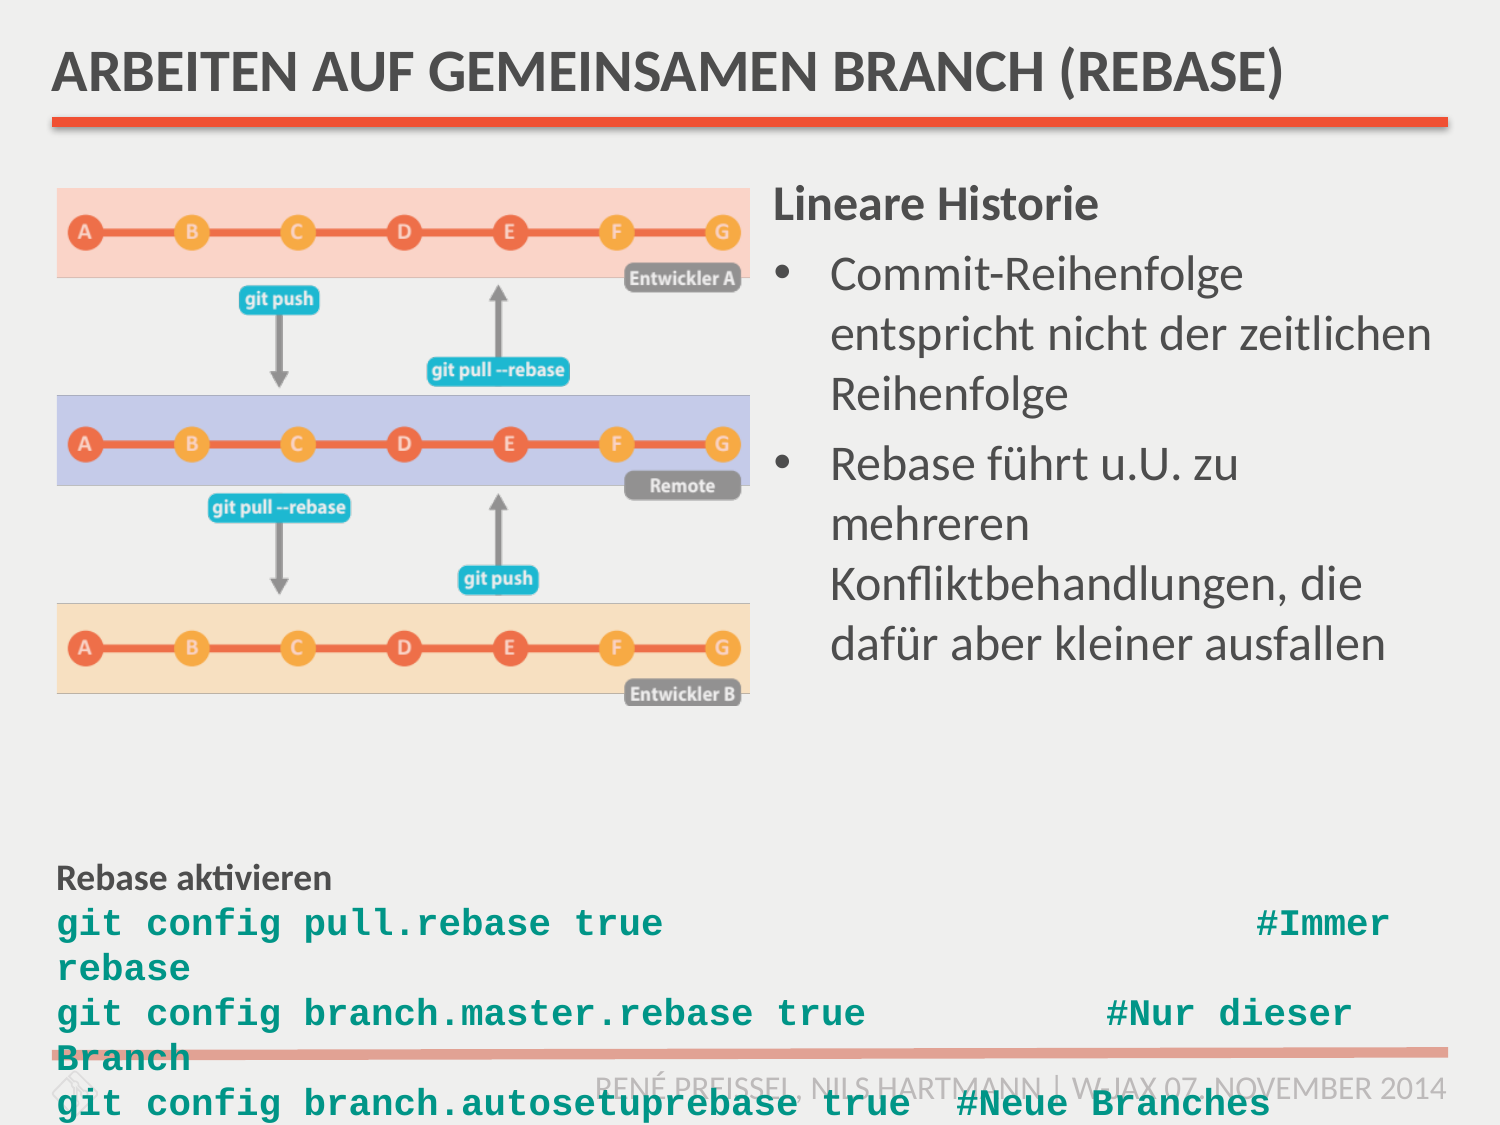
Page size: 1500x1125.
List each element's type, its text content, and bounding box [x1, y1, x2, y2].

text_box Rebase aktivieren git config pull.rebase true #Immer rebase git config branch.master.rebase true #Nur dieser Branch git config branch.autosetuprebase true #Neue Branches [41, 845, 1438, 1125]
list Lineare Historie Commit-Reihenfolge entspricht nicht der zeitlichen Reihenfolge Rebase führt u.U. zu mehreren Konfliktbehandlungen, die dafür aber kleiner ausfallen [773, 170, 1449, 880]
title ARBEITEN AUF GEMEINSAMEN BRANCH (REBASE) [51, 30, 1449, 104]
picture [56, 187, 751, 706]
